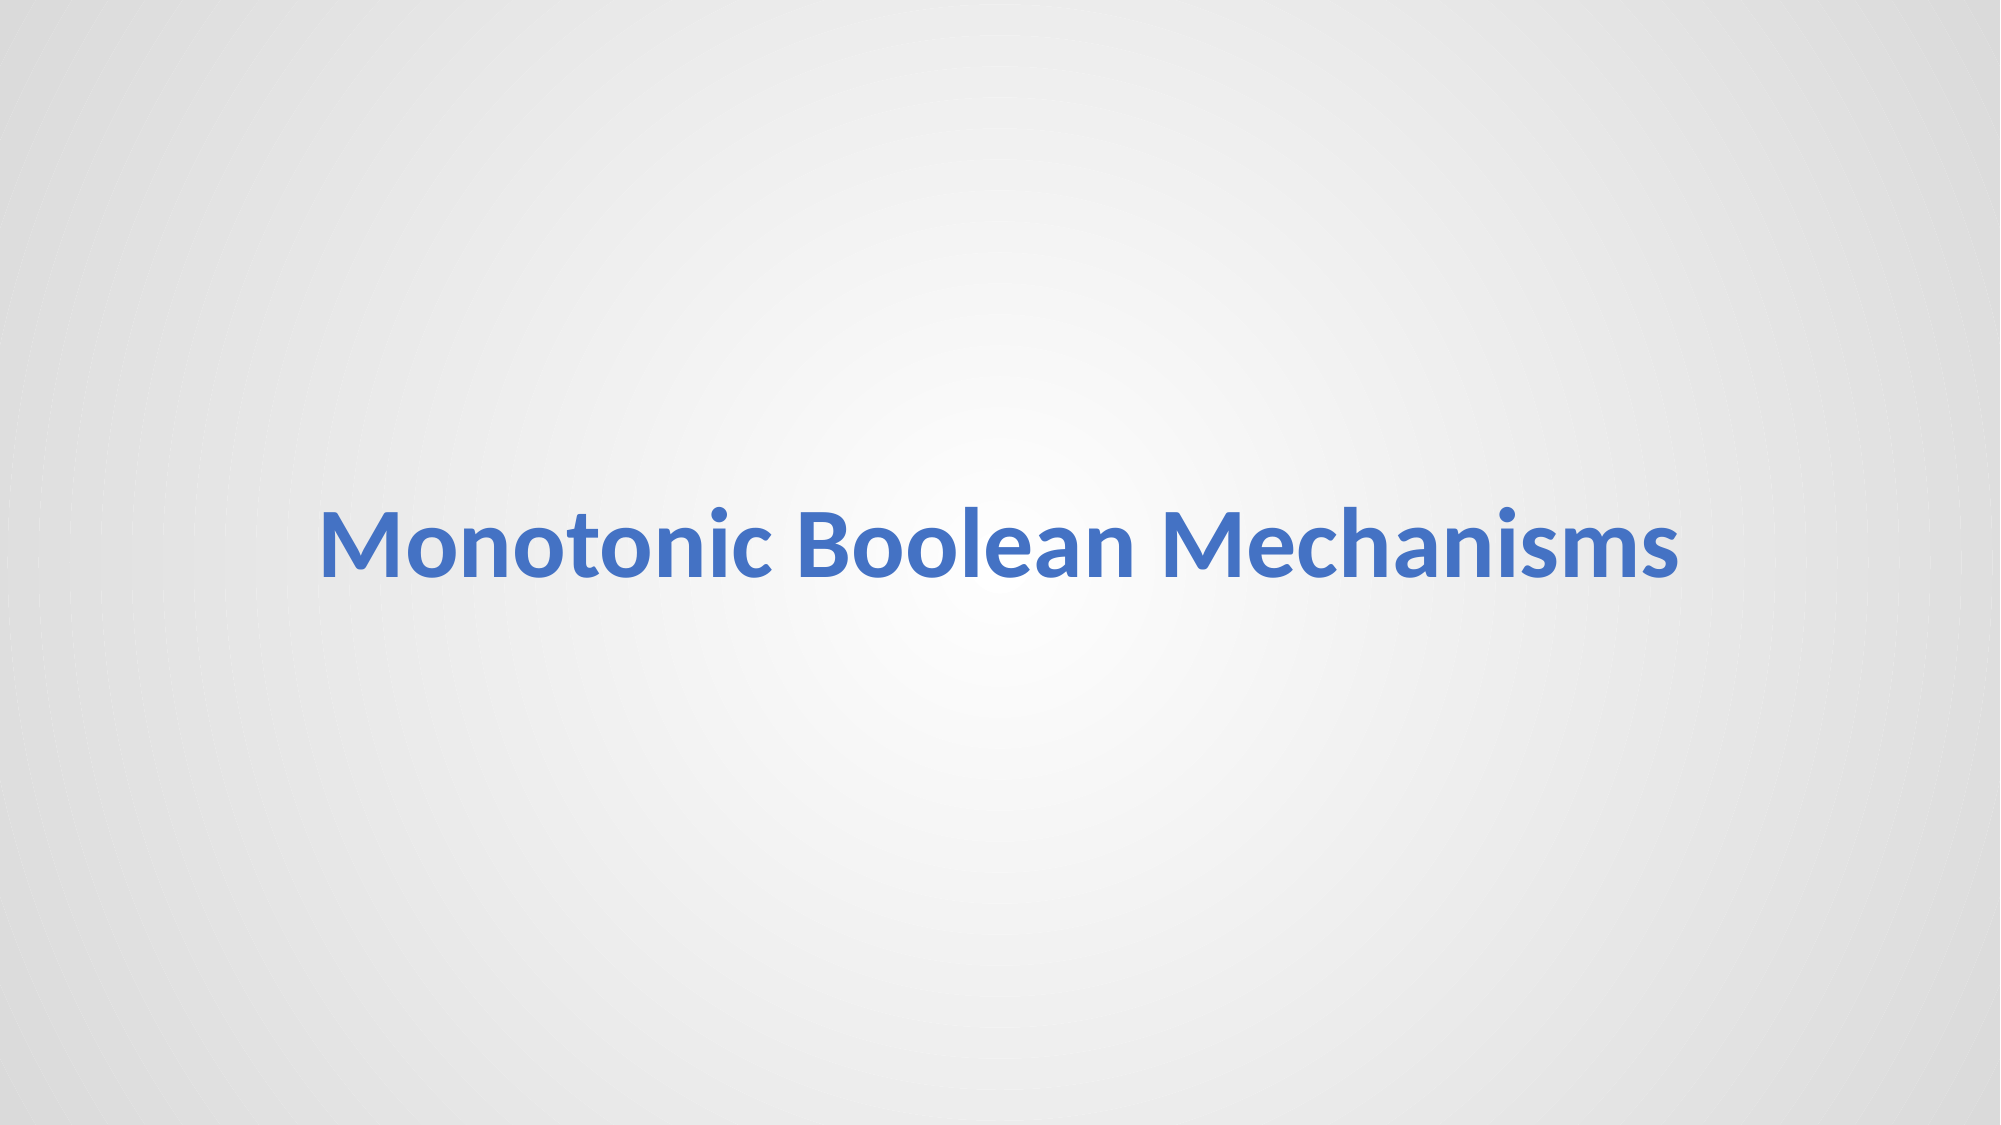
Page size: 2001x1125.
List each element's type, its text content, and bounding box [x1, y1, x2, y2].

title Monotonic Boolean Mechanisms [0, 482, 2000, 607]
